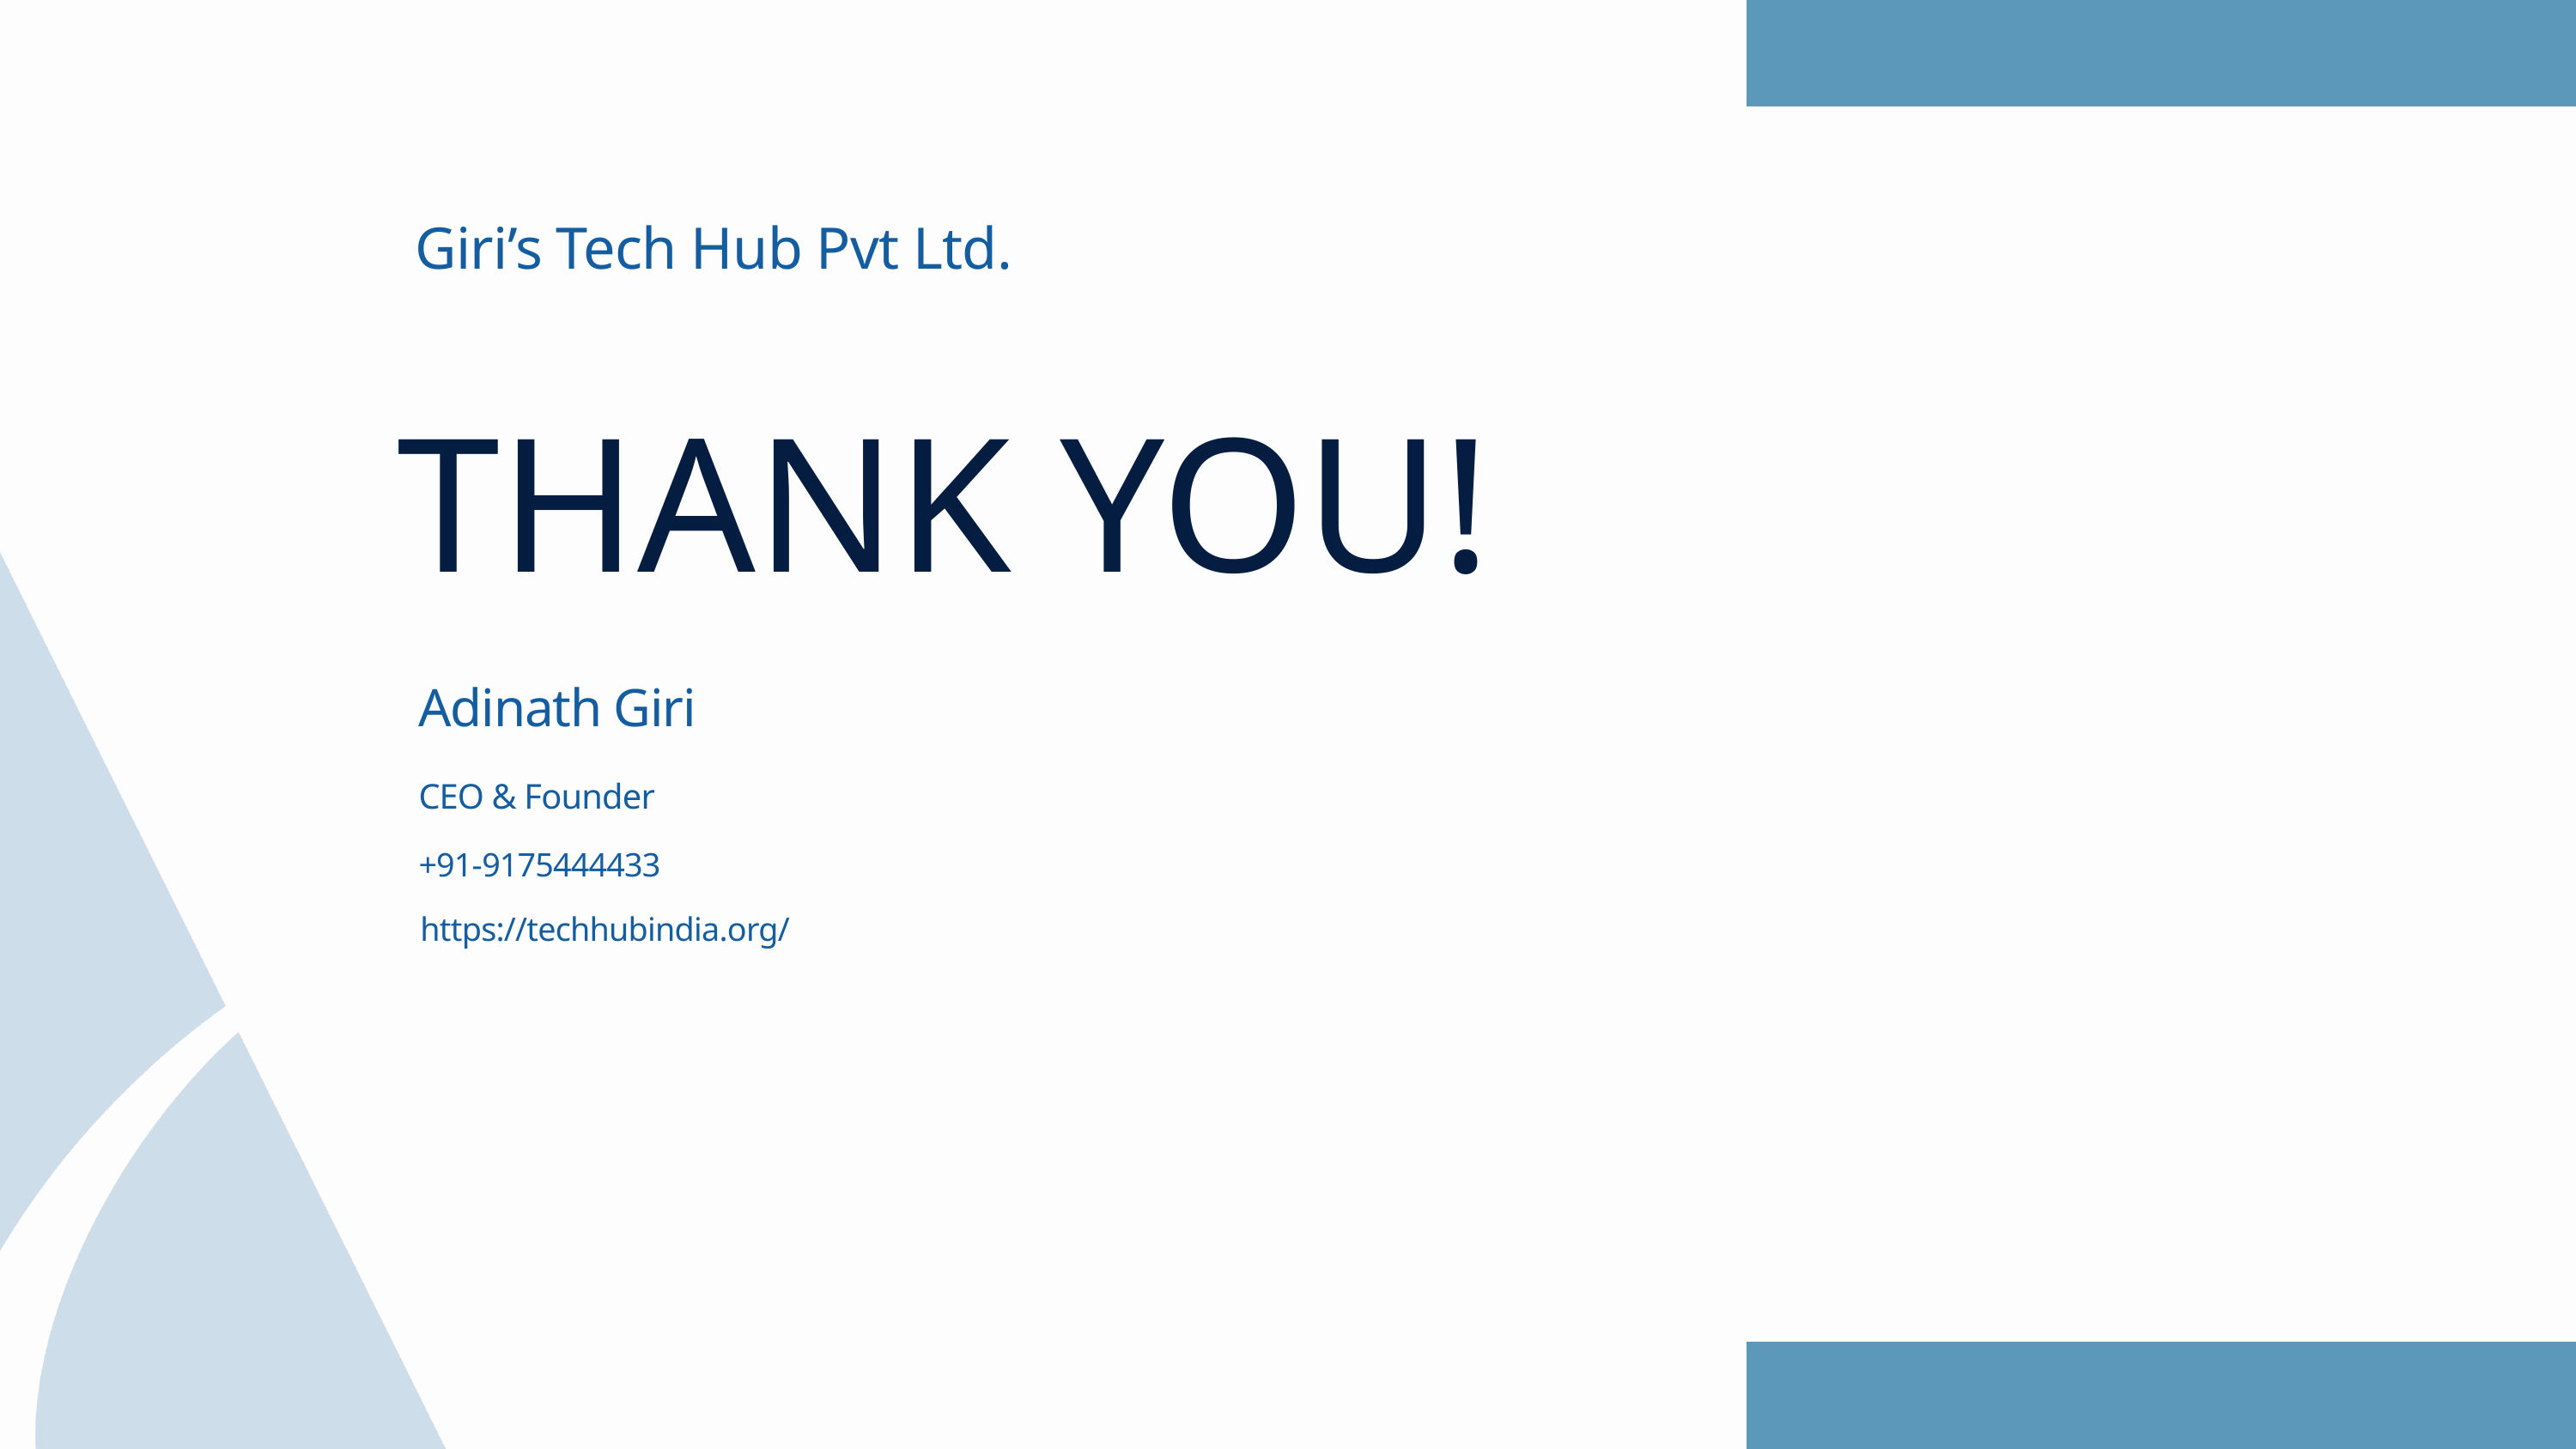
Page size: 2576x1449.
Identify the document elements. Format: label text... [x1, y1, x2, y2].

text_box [1746, 1342, 2576, 1449]
text_box CEO & Founder [629, 767, 992, 816]
text_box THANK YOU! [397, 349, 1640, 609]
text_box https://techhubindia.org/ [629, 901, 954, 948]
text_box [1746, 0, 2576, 107]
text_box Giri’s Tech Hub Pvt Ltd. [321, 234, 1106, 282]
text_box +91-9175444433 [629, 838, 920, 884]
text_box [0, 508, 629, 1449]
text_box Adinath Giri [629, 664, 947, 737]
